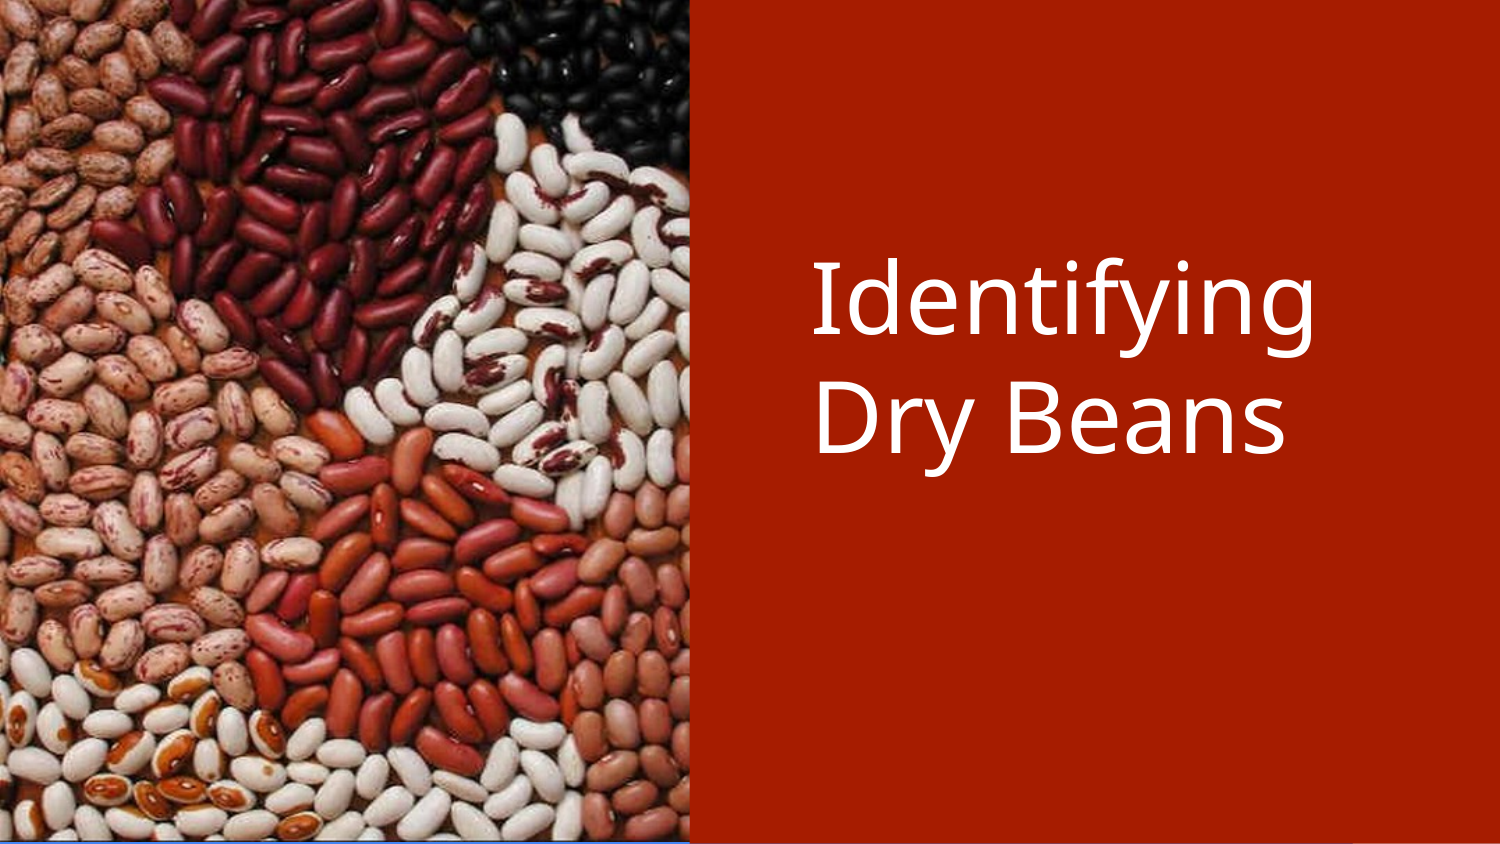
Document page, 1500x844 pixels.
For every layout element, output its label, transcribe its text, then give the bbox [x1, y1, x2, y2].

text_box [705, 0, 1500, 844]
text_box Identifying Dry Beans [795, 219, 1500, 489]
picture [0, 0, 705, 843]
